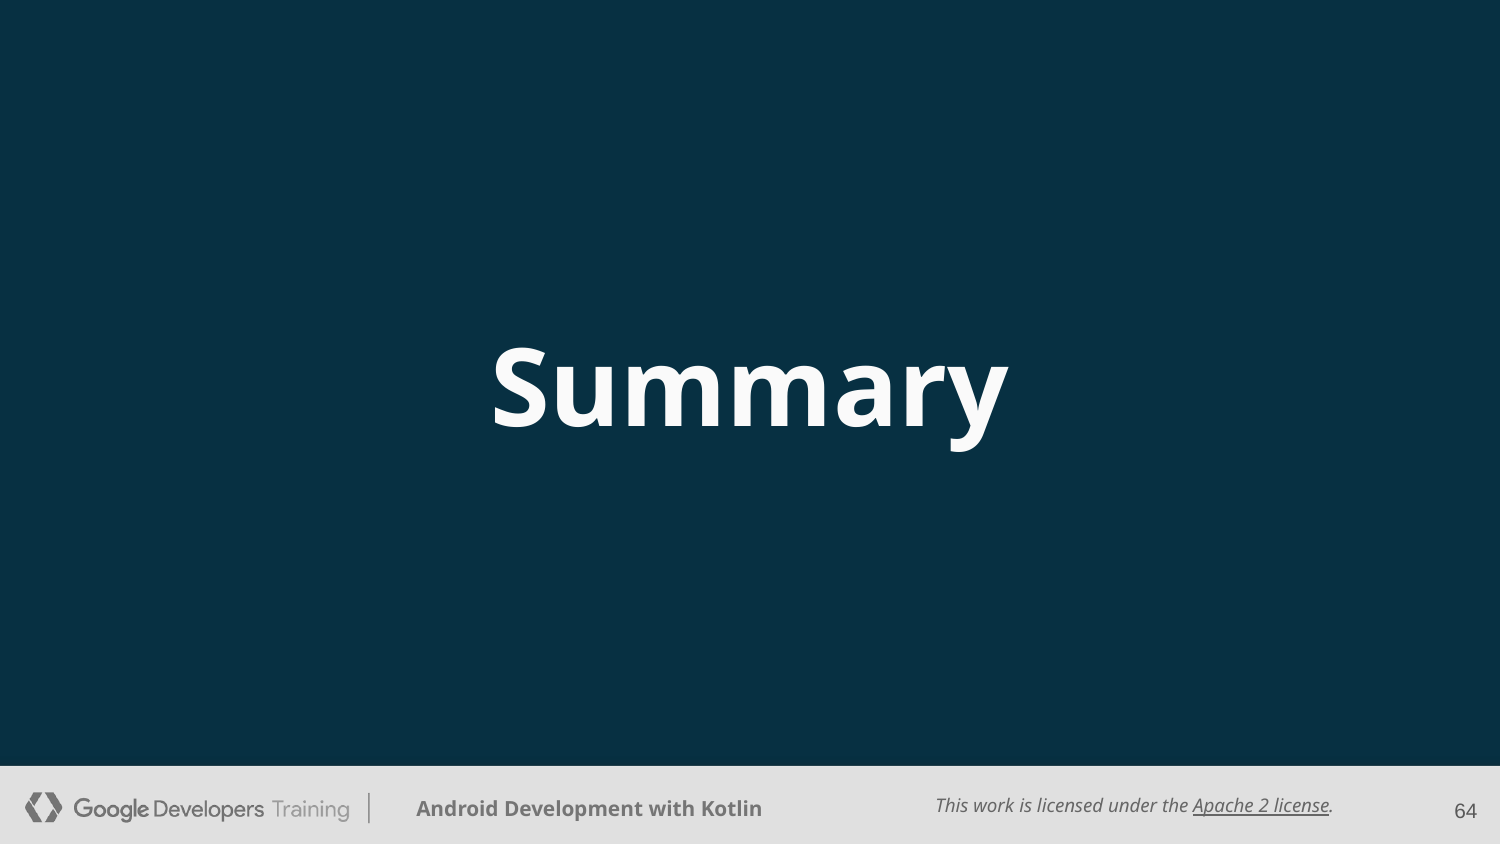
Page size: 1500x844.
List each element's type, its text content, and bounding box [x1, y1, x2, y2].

picture [0, 0, 1500, 844]
slide_number 64 [1402, 777, 1493, 842]
text_box Summary [51, 0, 1449, 767]
